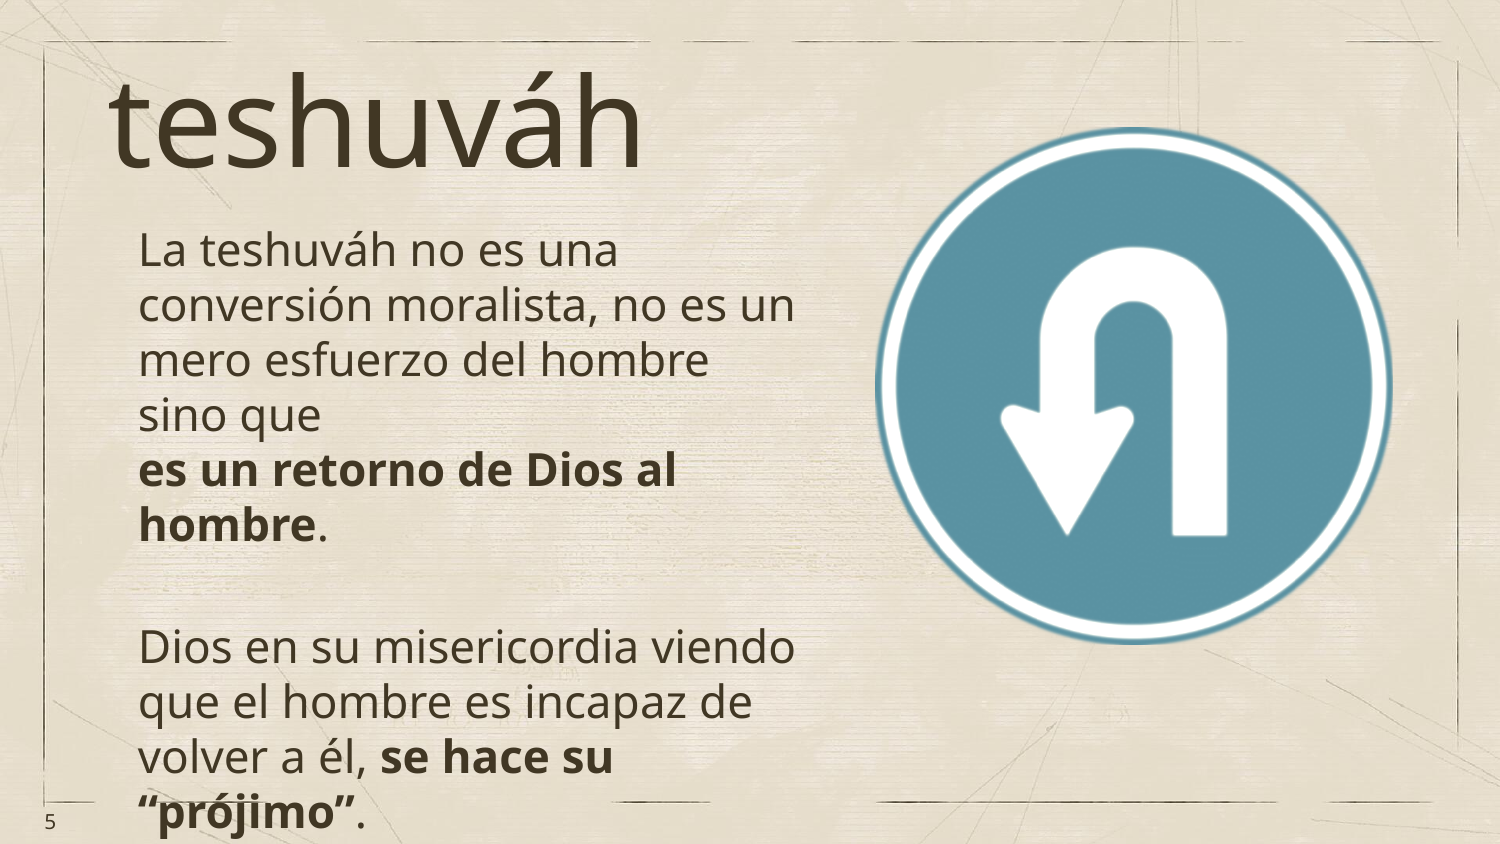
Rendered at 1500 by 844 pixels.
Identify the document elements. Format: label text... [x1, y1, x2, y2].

title teshuváh [107, 63, 744, 193]
slide_number 5 [44, 801, 1458, 844]
picture [0, 0, 1500, 844]
subtitle La teshuváh no es una conversión moralista, no es un mero esfuerzo del hombre sino que es un retorno de Dios al hombre. Dios en su misericordia viendo que el hombre es incapaz de volver a él, se hace su “prójimo”. [137, 220, 810, 749]
